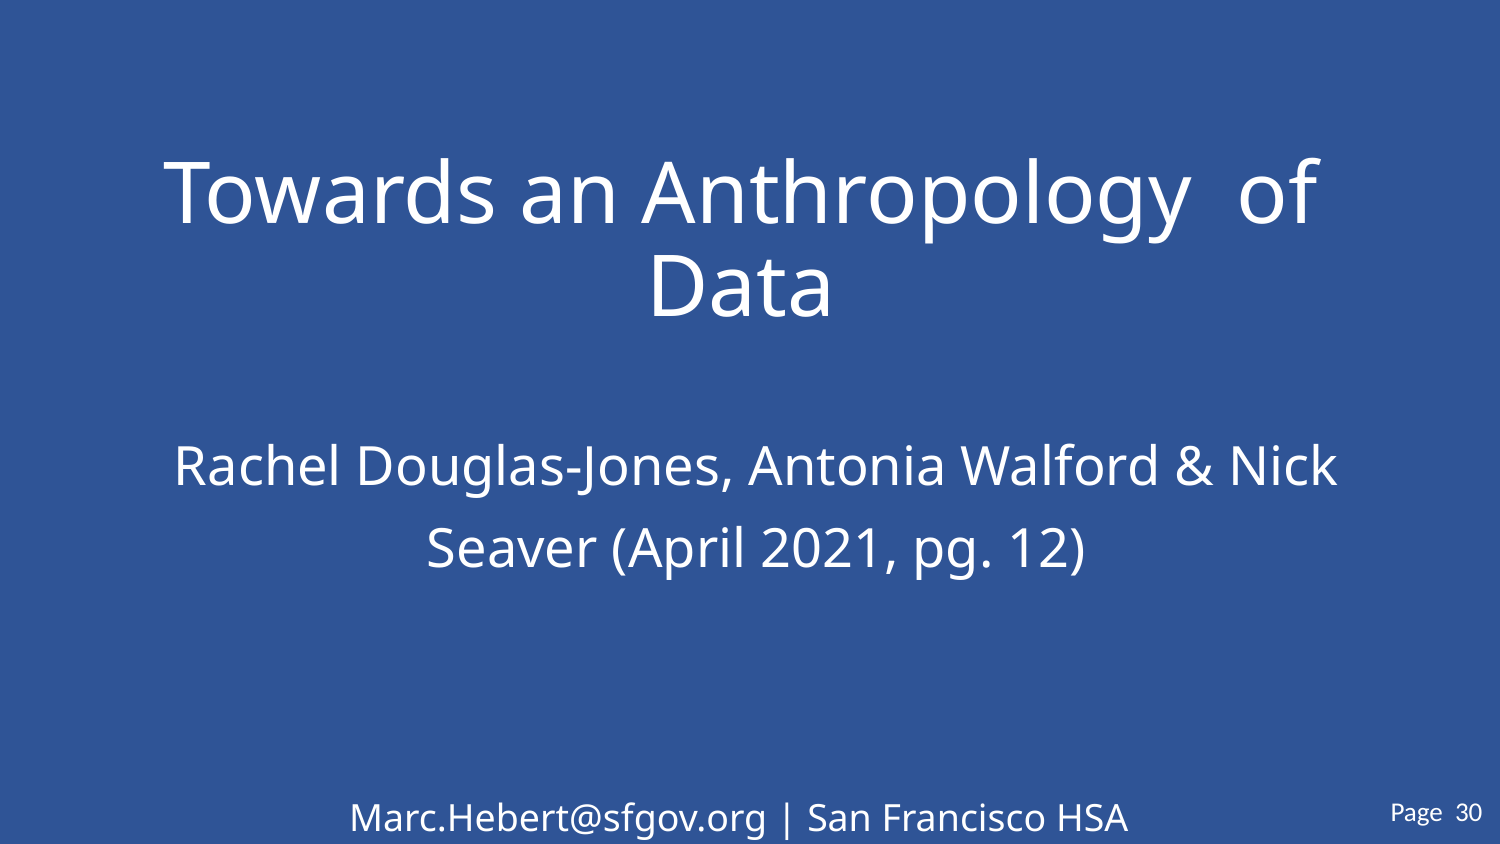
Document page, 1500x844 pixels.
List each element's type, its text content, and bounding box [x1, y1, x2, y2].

title Towards an Anthropology of Data [120, 95, 1362, 341]
subtitle Rachel Douglas-Jones, Antonia Walford & Nick Seaver (April 2021, pg. 12) [0, 425, 1500, 733]
text_box Marc.Hebert@sfgov.org | San Francisco HSA [0, 787, 1500, 844]
slide_number Page 30 [1361, 788, 1494, 844]
